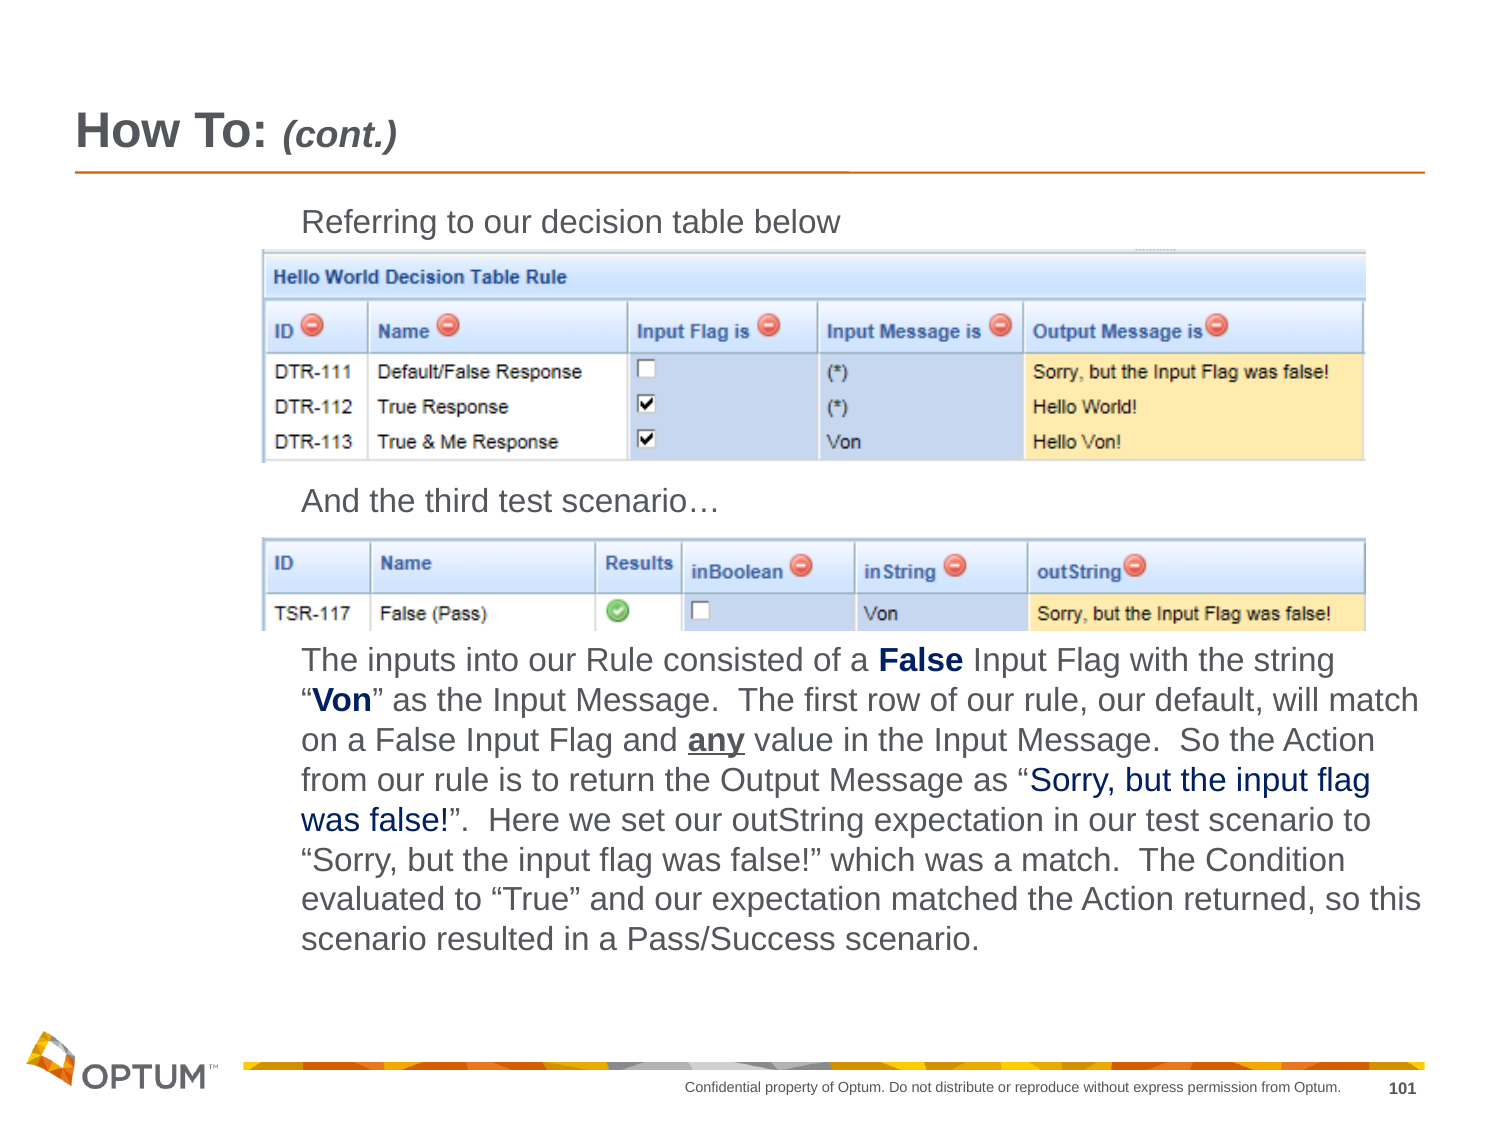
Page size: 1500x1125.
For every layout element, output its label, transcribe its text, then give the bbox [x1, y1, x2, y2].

picture [243, 1062, 1425, 1070]
title How To: (cont.) [75, 31, 1425, 158]
picture [24, 1029, 220, 1091]
picture [260, 249, 1367, 463]
picture [260, 536, 1367, 632]
list Referring to our decision table below And the third test scenario… The inputs into our Rule consisted of a False Input Flag with the string “Von” as the Input Message. The first row of our rule, our default, will match on a False Input Flag and any value in the Input Message. So the Action from our rule is to return the Output Message as “Sorry, but the input flag was false!”. Here we set our outString expectation in our test scenario to “Sorry, but the input flag was false!” which was a match. The Condition evaluated to “True” and our expectation matched the Action returned, so this scenario resulted in a Pass/Success scenario. [75, 200, 1425, 1040]
